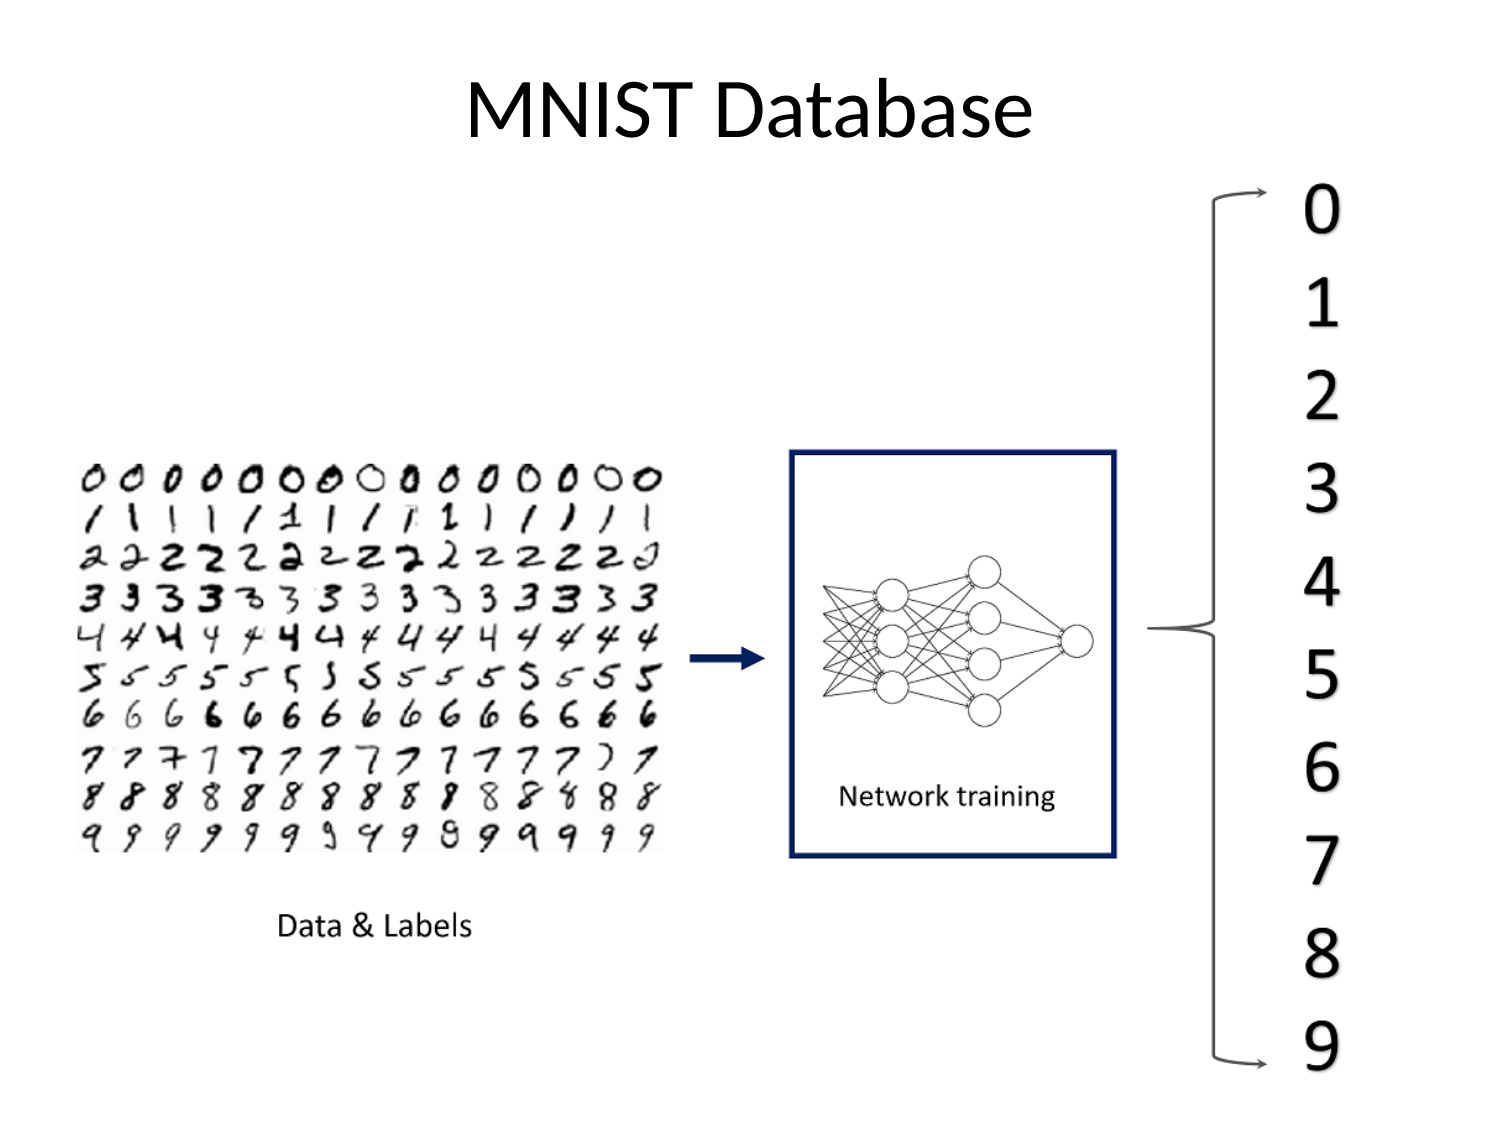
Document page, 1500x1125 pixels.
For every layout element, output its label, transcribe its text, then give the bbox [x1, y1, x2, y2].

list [53, 162, 1413, 1090]
title MNIST Database [75, 45, 1425, 163]
